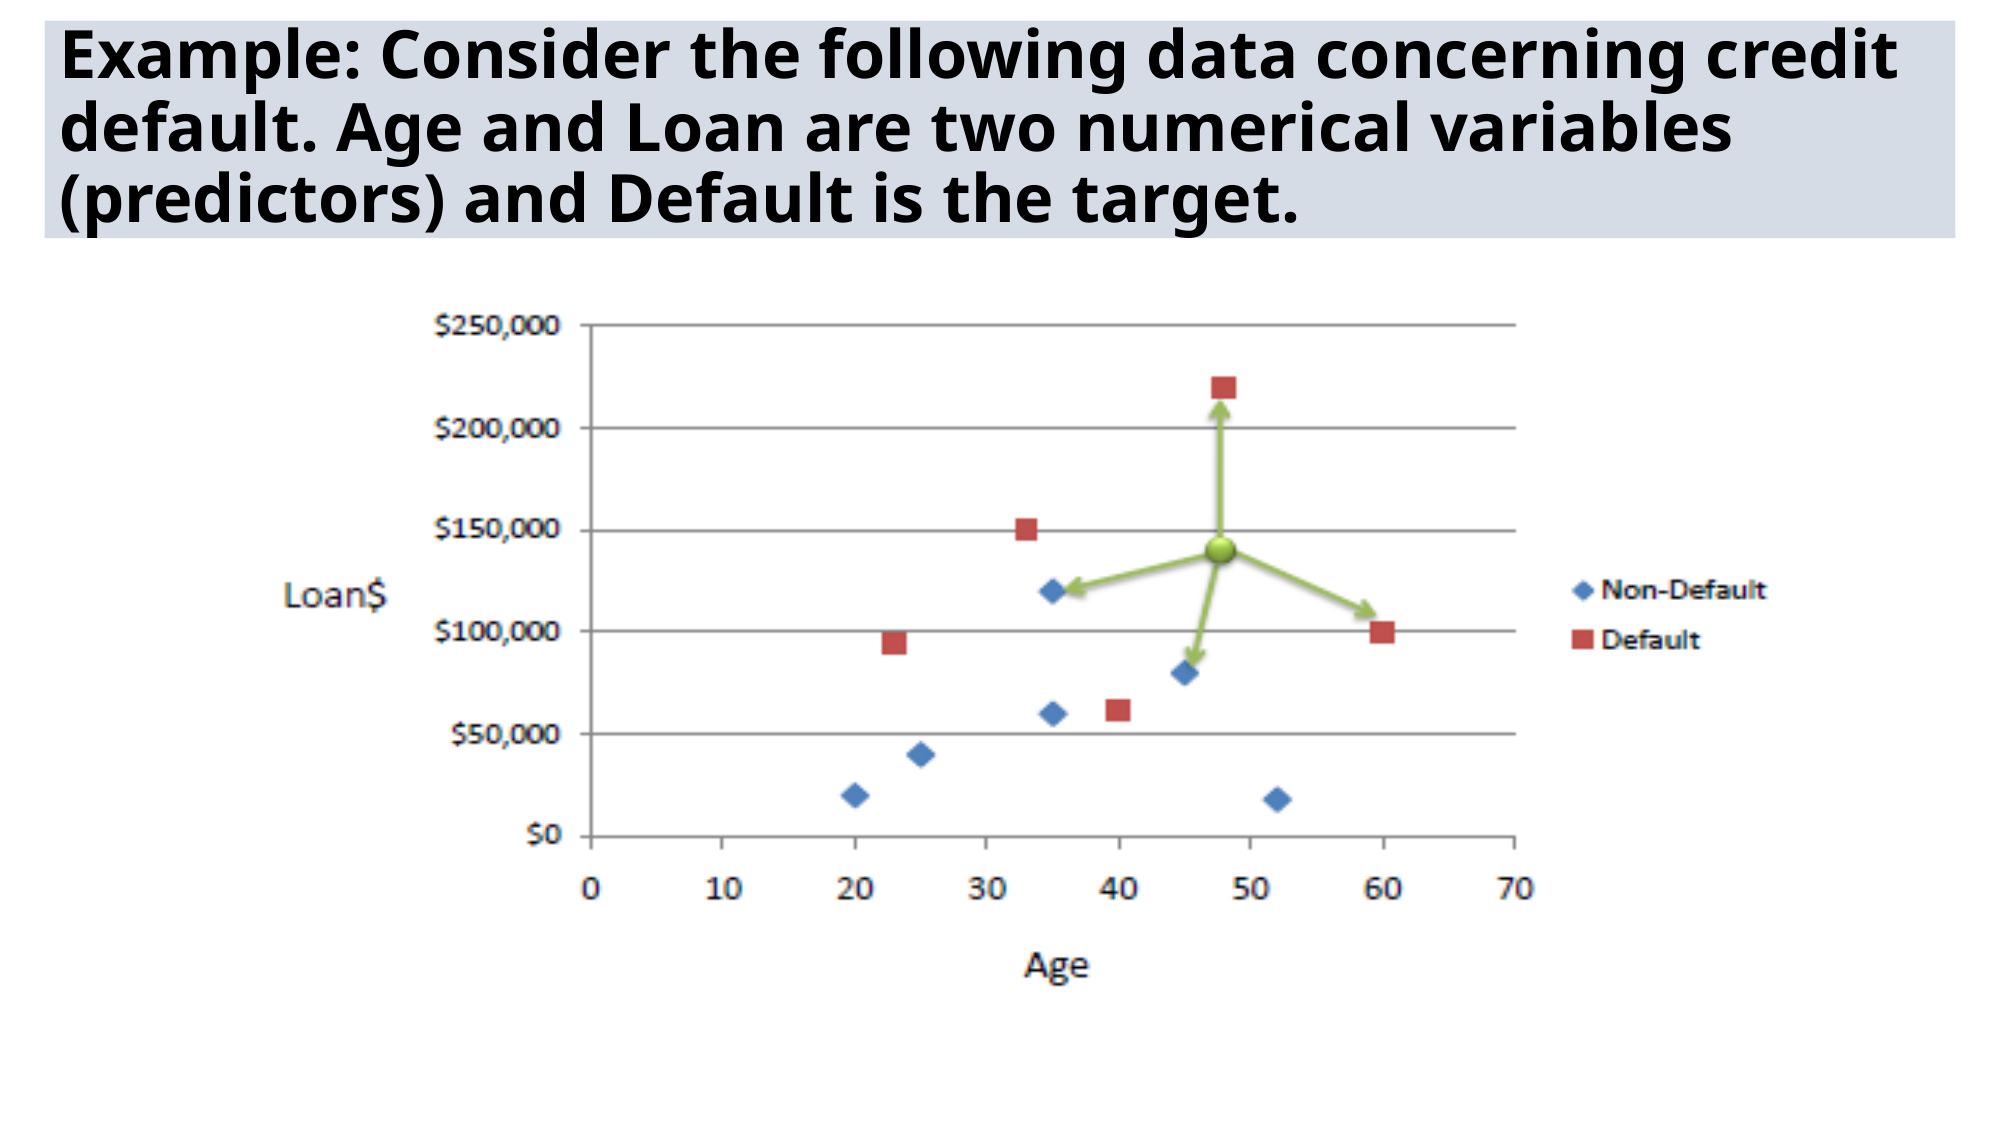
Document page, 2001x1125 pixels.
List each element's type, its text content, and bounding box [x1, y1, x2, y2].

picture [258, 269, 1803, 1032]
title Example: Consider the following data concerning credit default. Age and Loan are two numerical variables (predictors) and Default is the target. [44, 20, 1956, 239]
